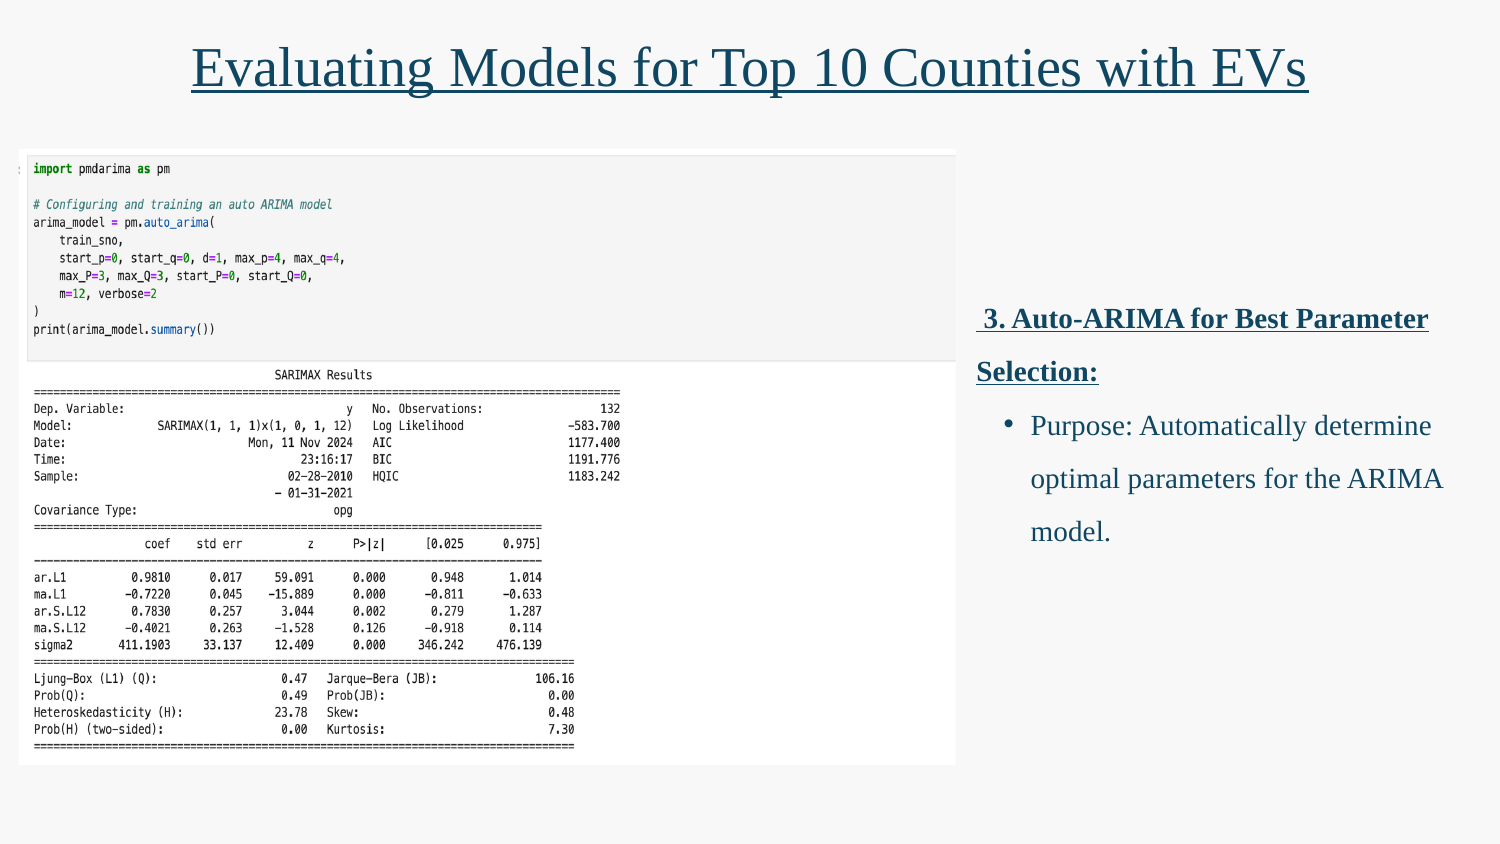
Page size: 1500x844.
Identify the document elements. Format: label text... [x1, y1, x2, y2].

text_box Evaluating Models for Top 10 Counties with EVs [154, 24, 1346, 98]
text_box 3. Auto-ARIMA for Best Parameter Selection: Purpose: Automatically determine optimal parameters for the ARIMA model. [976, 281, 1475, 601]
text_box [18, 149, 956, 765]
